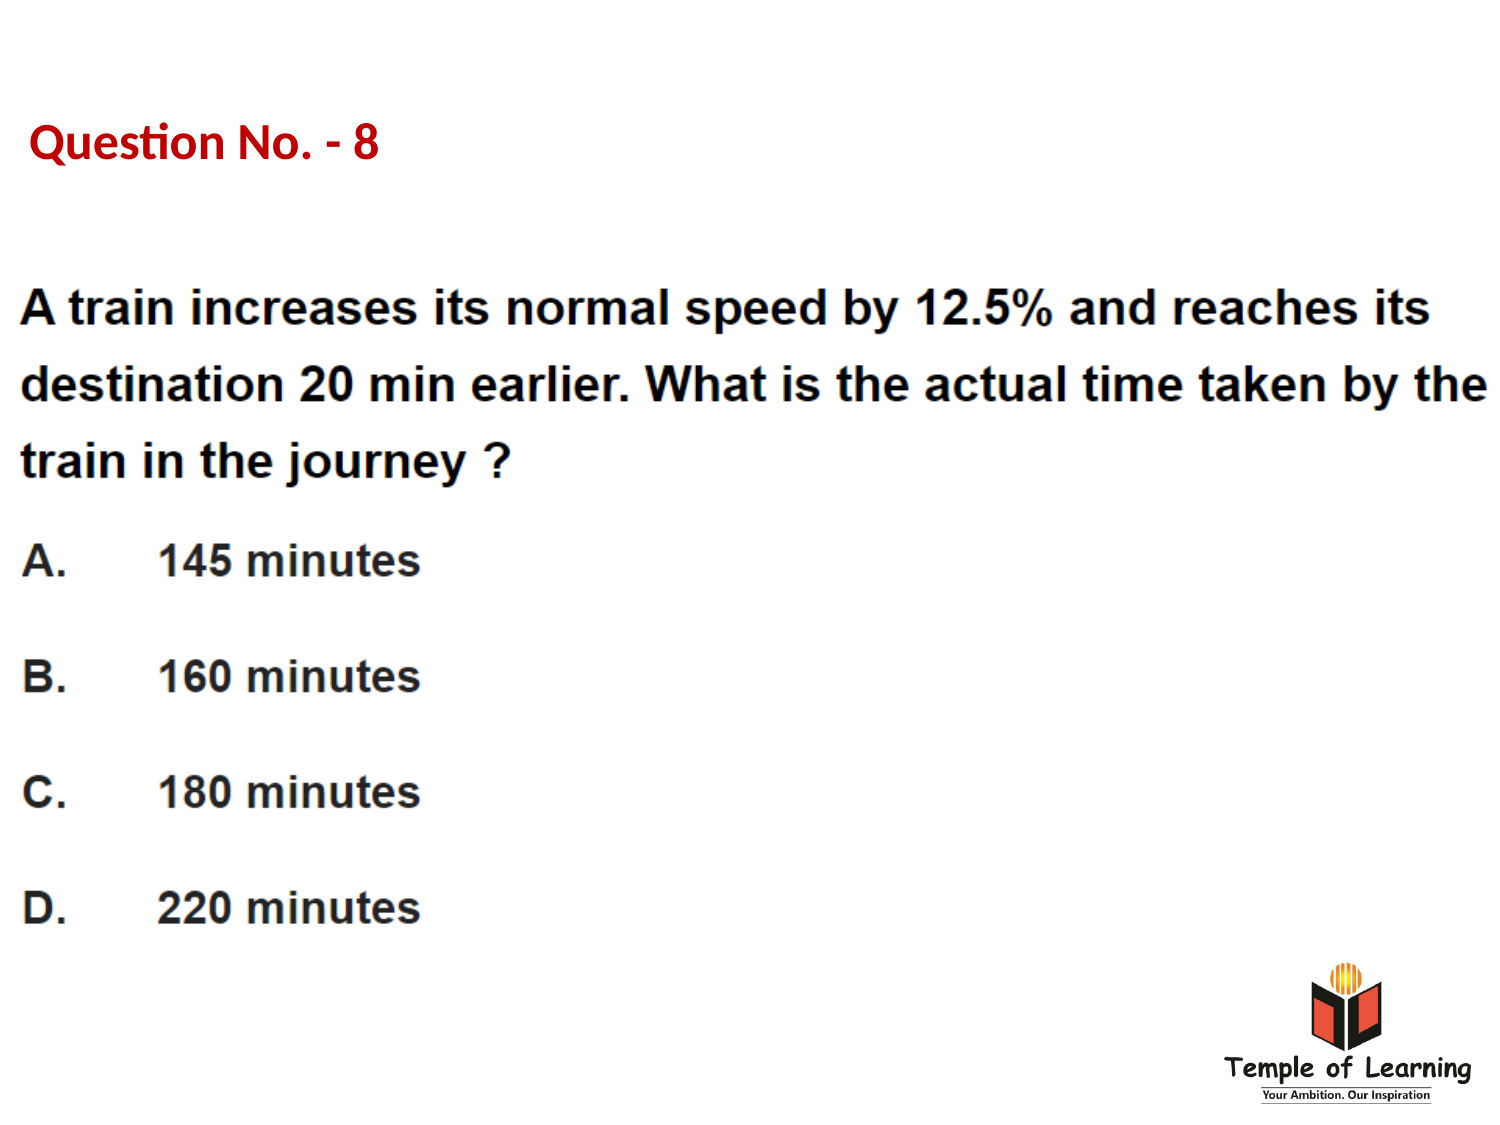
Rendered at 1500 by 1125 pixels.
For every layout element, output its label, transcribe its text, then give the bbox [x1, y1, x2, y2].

picture [1224, 962, 1471, 1104]
picture [6, 266, 1494, 938]
text_box Question No. - 8 [14, 99, 395, 178]
